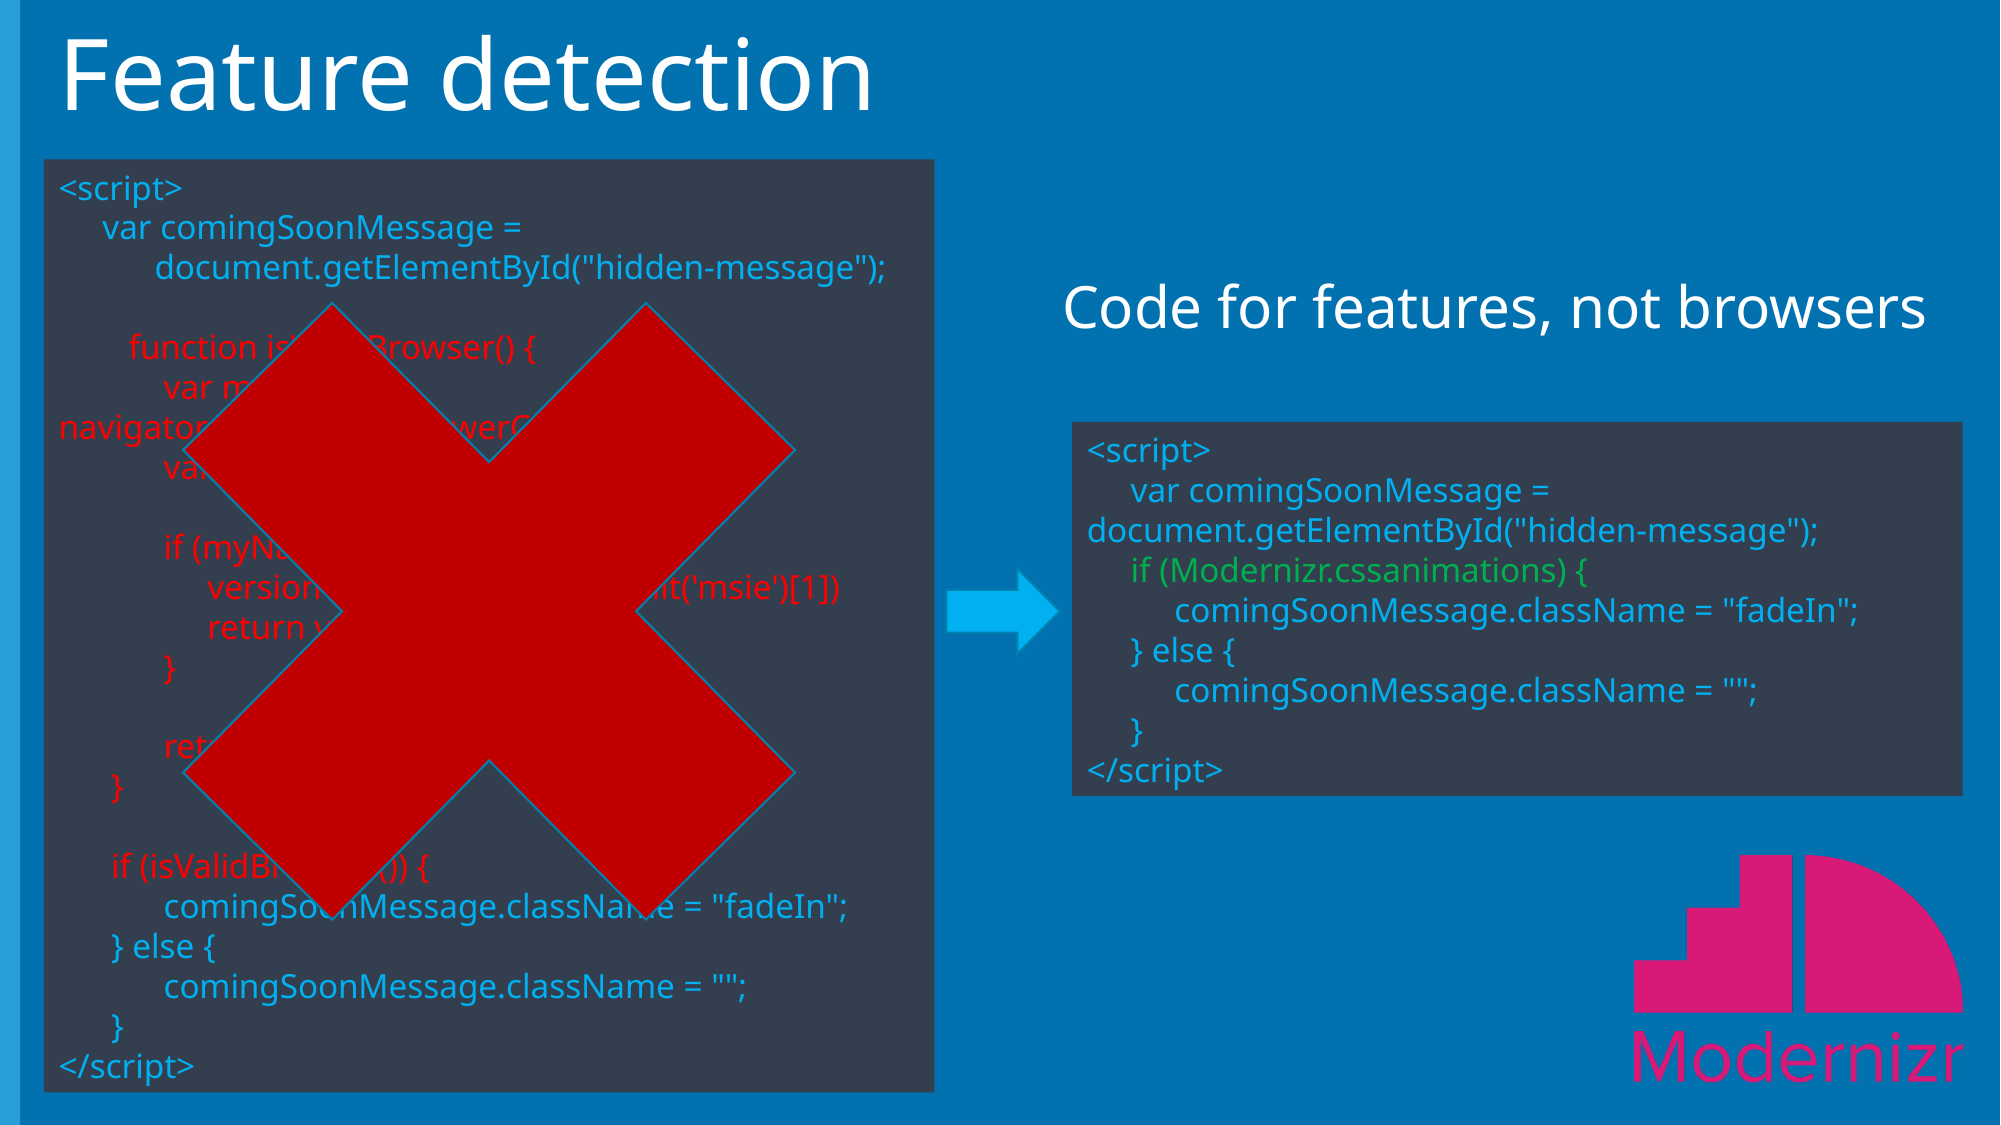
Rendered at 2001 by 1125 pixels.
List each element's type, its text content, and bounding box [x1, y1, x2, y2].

text_box Code for features, not browsers [1047, 263, 1943, 349]
picture [1634, 855, 1963, 1083]
text_box [181, 301, 797, 922]
text_box <script> var comingSoonMessage = document.getElementById("hidden-message"); function isValidBrowser() { var myNav = navigator.userAgent.toLowerCase(); var version; if (myNav.indexOf('msie') != -1) { version = parseInt(myNav.split('msie')[1]) return version > 8; } return true; } if (isValidBrowser()) { comingSoonMessage.className = "fadeIn"; } else { comingSoonMessage.className = ""; } </script> [43, 159, 935, 1093]
text_box <script> var comingSoonMessage = document.getElementById("hidden-message"); if (Modernizr.cssanimations) { comingSoonMessage.className = "fadeIn"; } else { comingSoonMessage.className = ""; } </script> [1072, 421, 1963, 796]
title Feature detection [43, 17, 1874, 140]
text_box [945, 566, 1062, 657]
